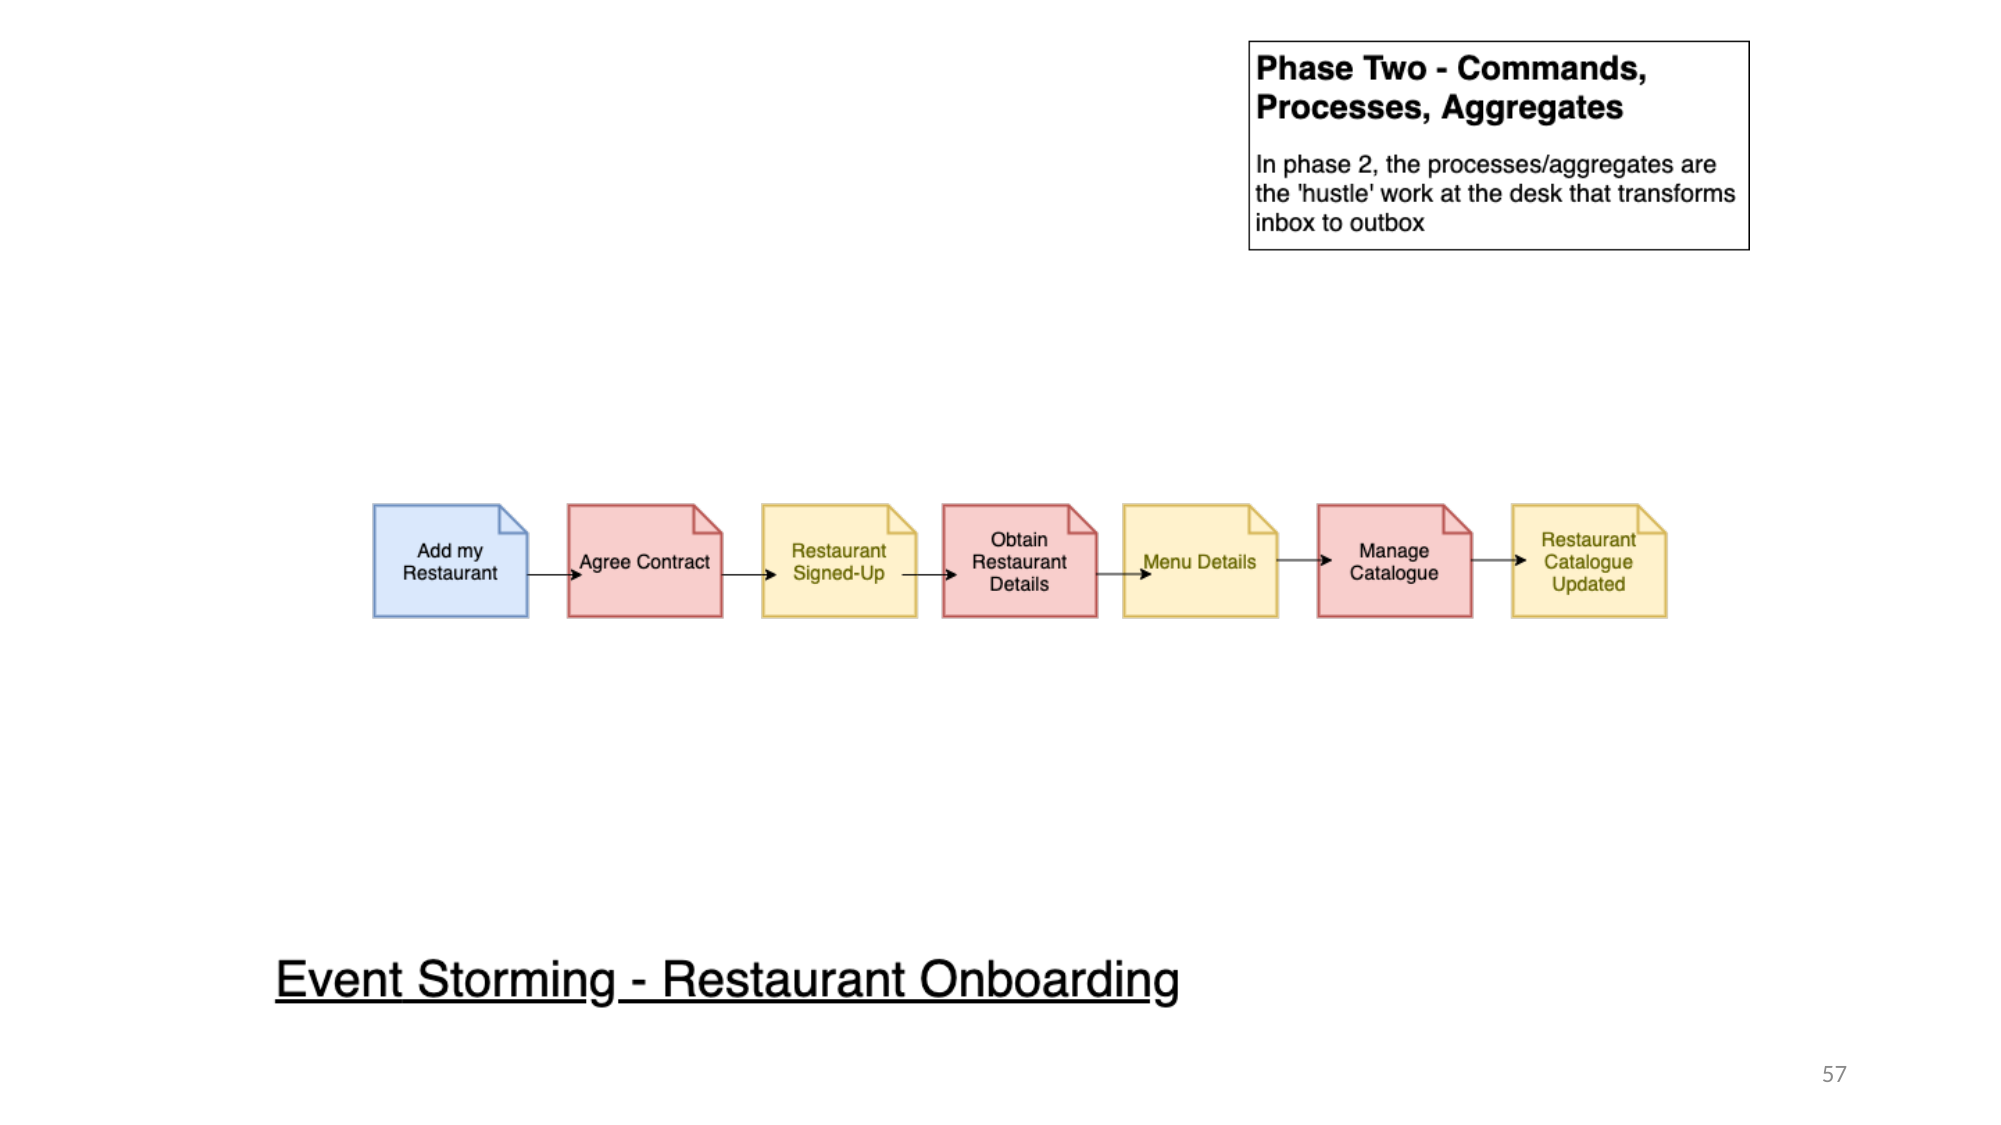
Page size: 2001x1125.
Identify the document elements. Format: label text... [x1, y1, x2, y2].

slide_number 57 [1412, 1042, 1863, 1103]
picture [249, 27, 1750, 1098]
